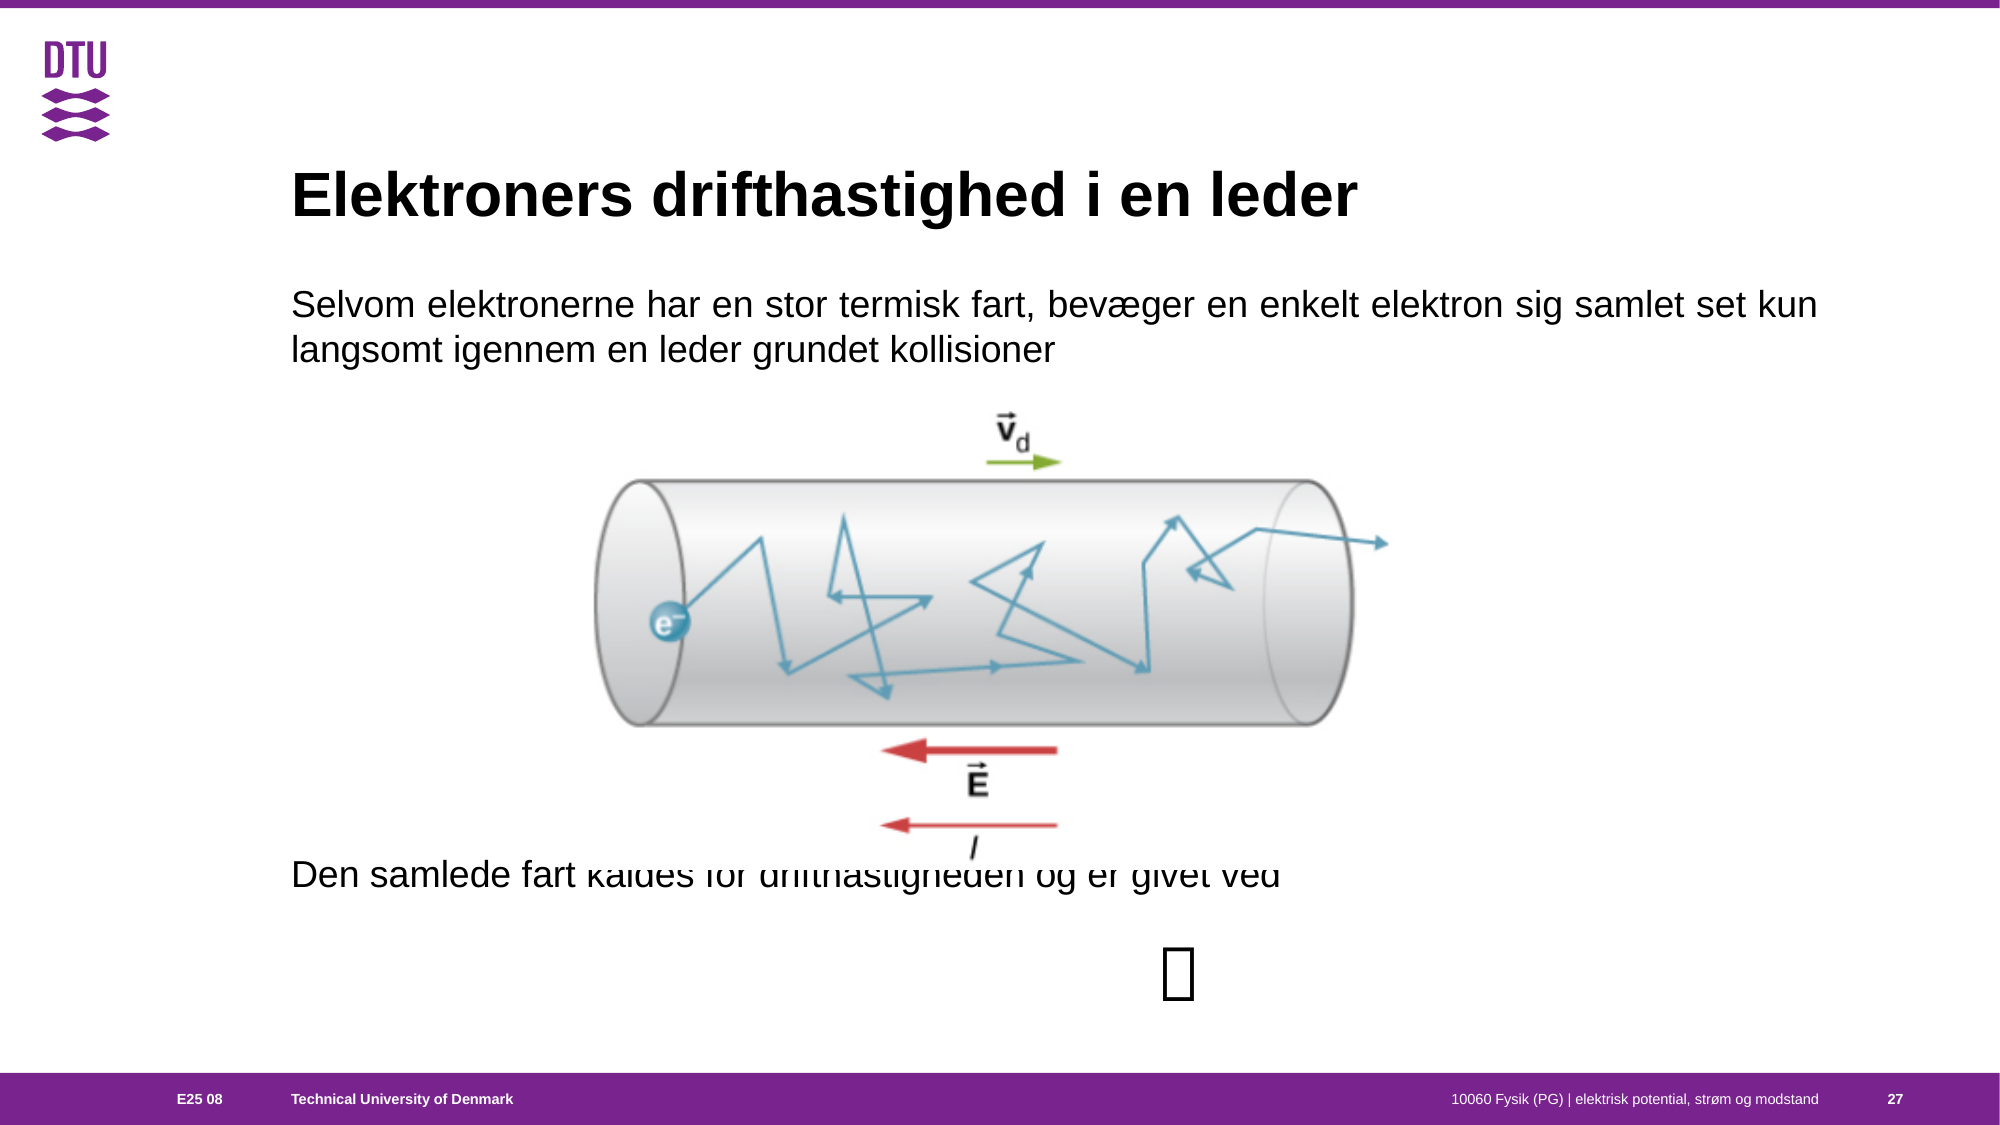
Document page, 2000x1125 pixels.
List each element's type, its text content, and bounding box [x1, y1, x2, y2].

picture [586, 396, 1413, 870]
title Elektroners drifthastighed i en leder [291, 69, 1819, 230]
slide_number 27 [1887, 1073, 1959, 1125]
text_box 🐜 [1141, 919, 1284, 1025]
footer 10060 Fysik (PG) | elektrisk potential, strøm og modstand [917, 1073, 1819, 1125]
slide_number E25 08 [41, 1073, 223, 1125]
